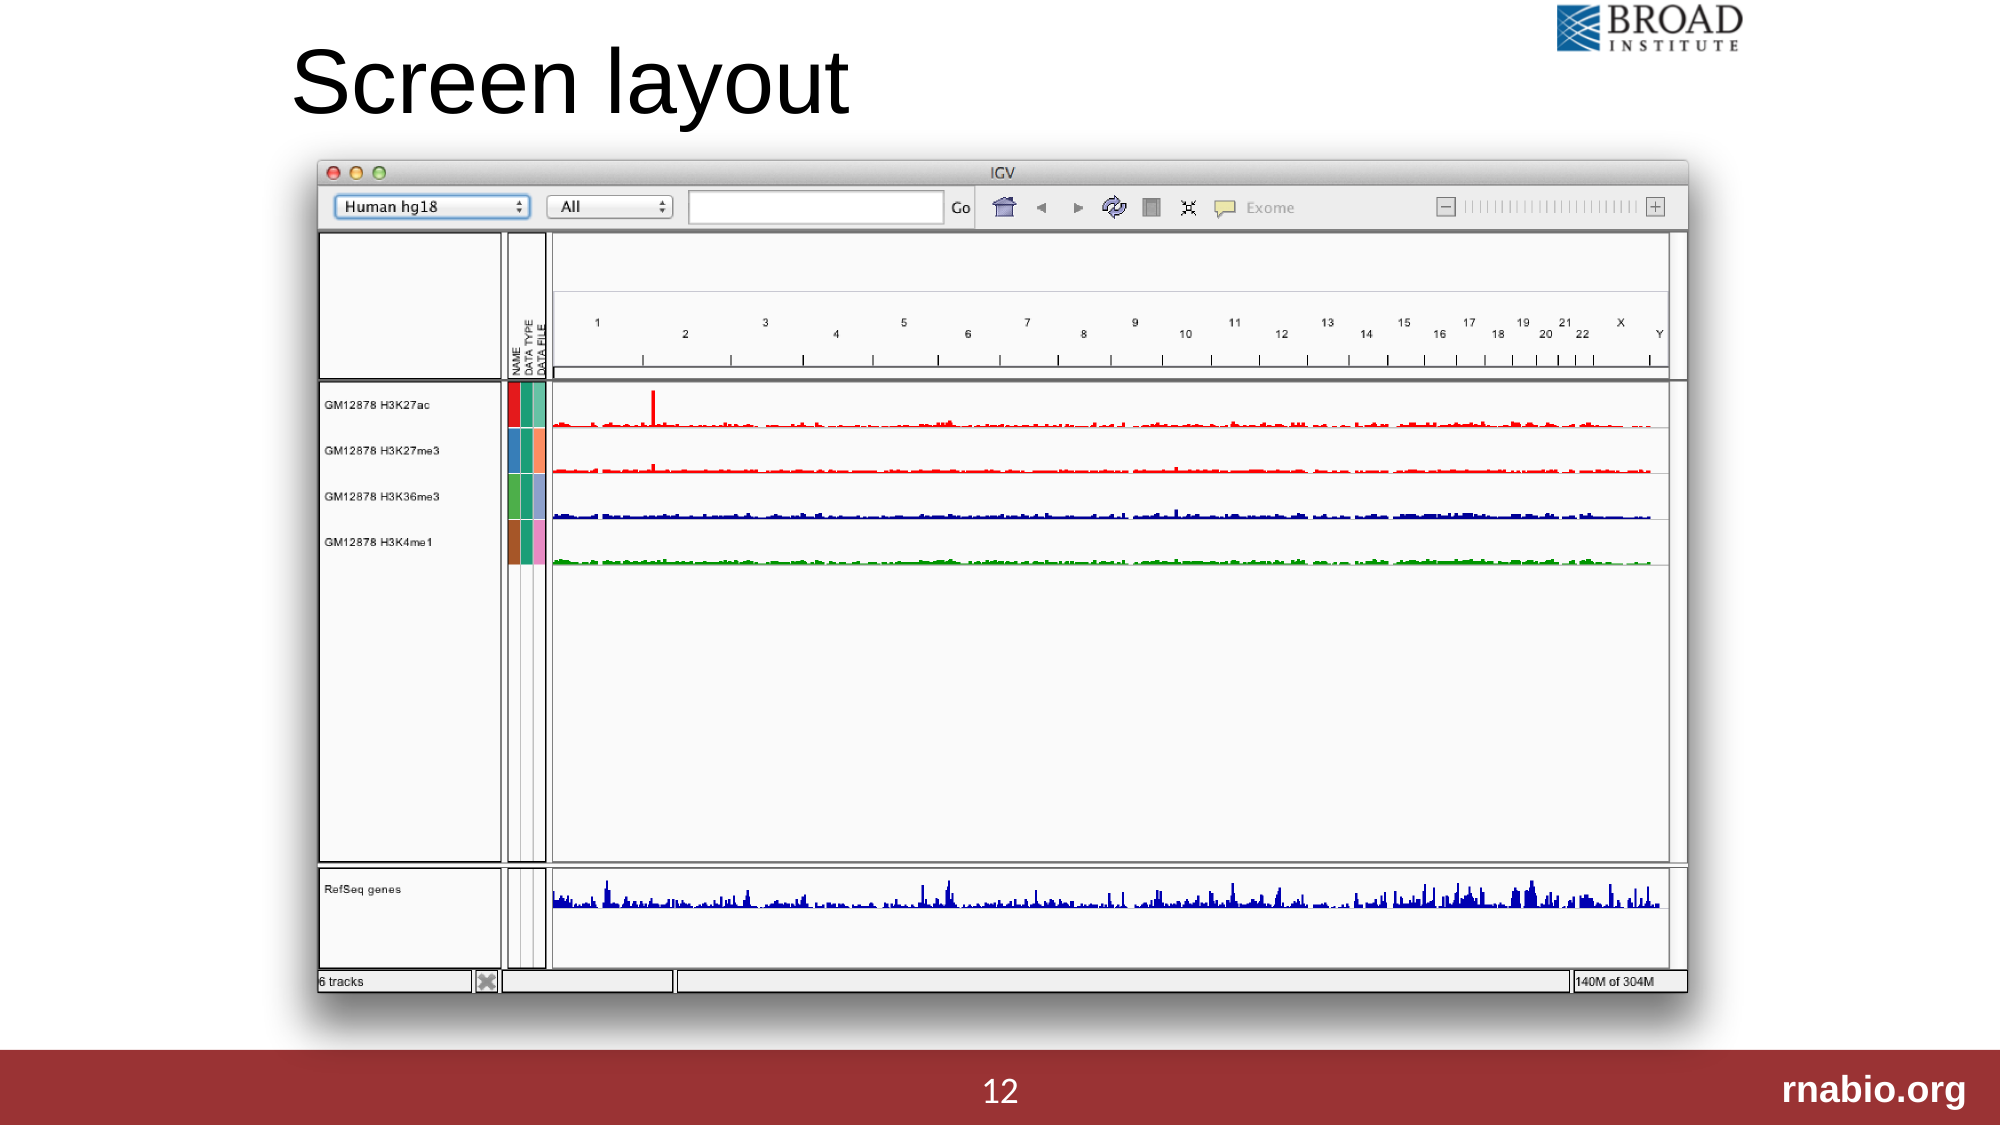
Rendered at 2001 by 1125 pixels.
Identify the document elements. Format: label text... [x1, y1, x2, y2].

picture [1555, 0, 1747, 57]
picture [252, 120, 1753, 1083]
title Screen layout [275, 7, 1725, 120]
